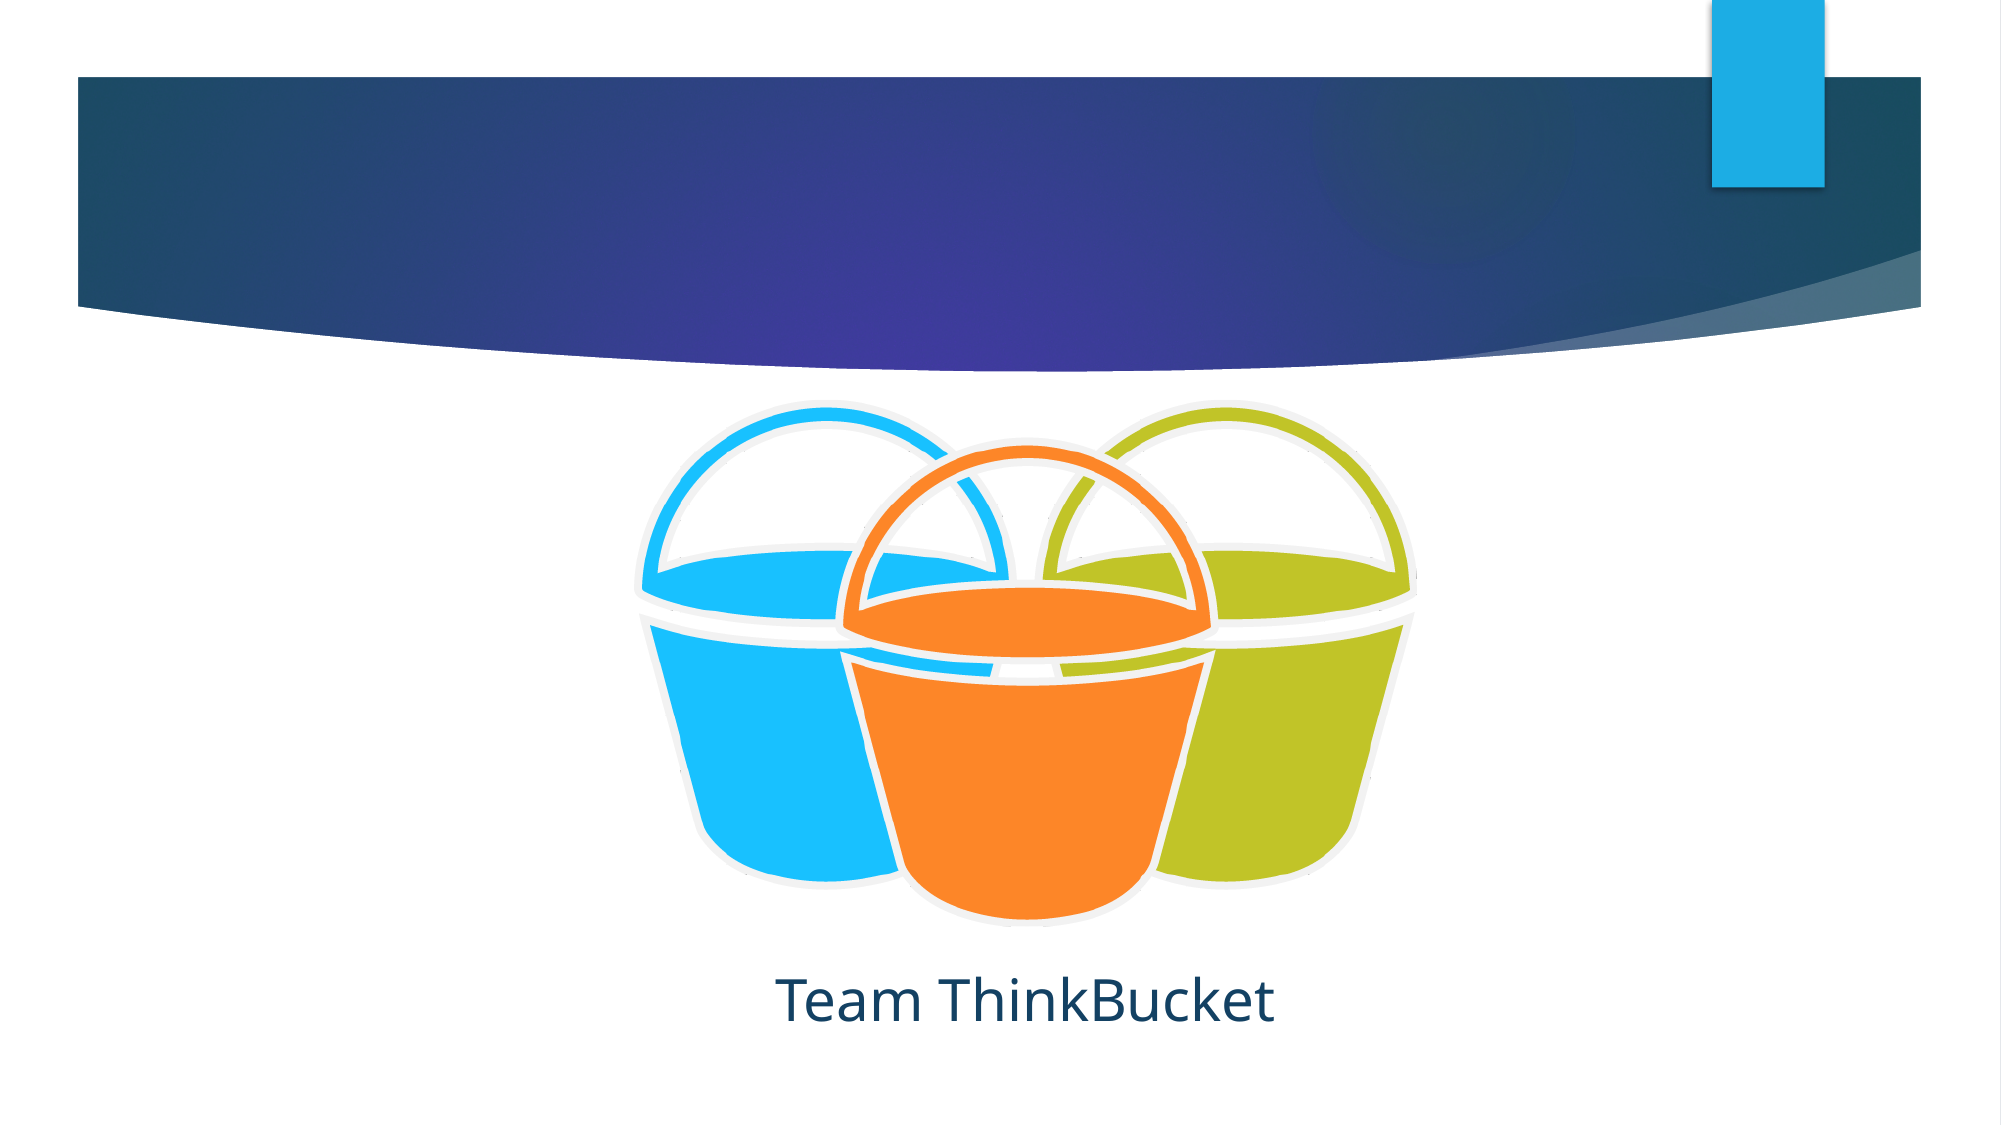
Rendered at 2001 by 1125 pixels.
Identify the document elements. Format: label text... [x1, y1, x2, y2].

picture [633, 399, 1418, 927]
text_box Team ThinkBucket [751, 956, 1300, 1041]
